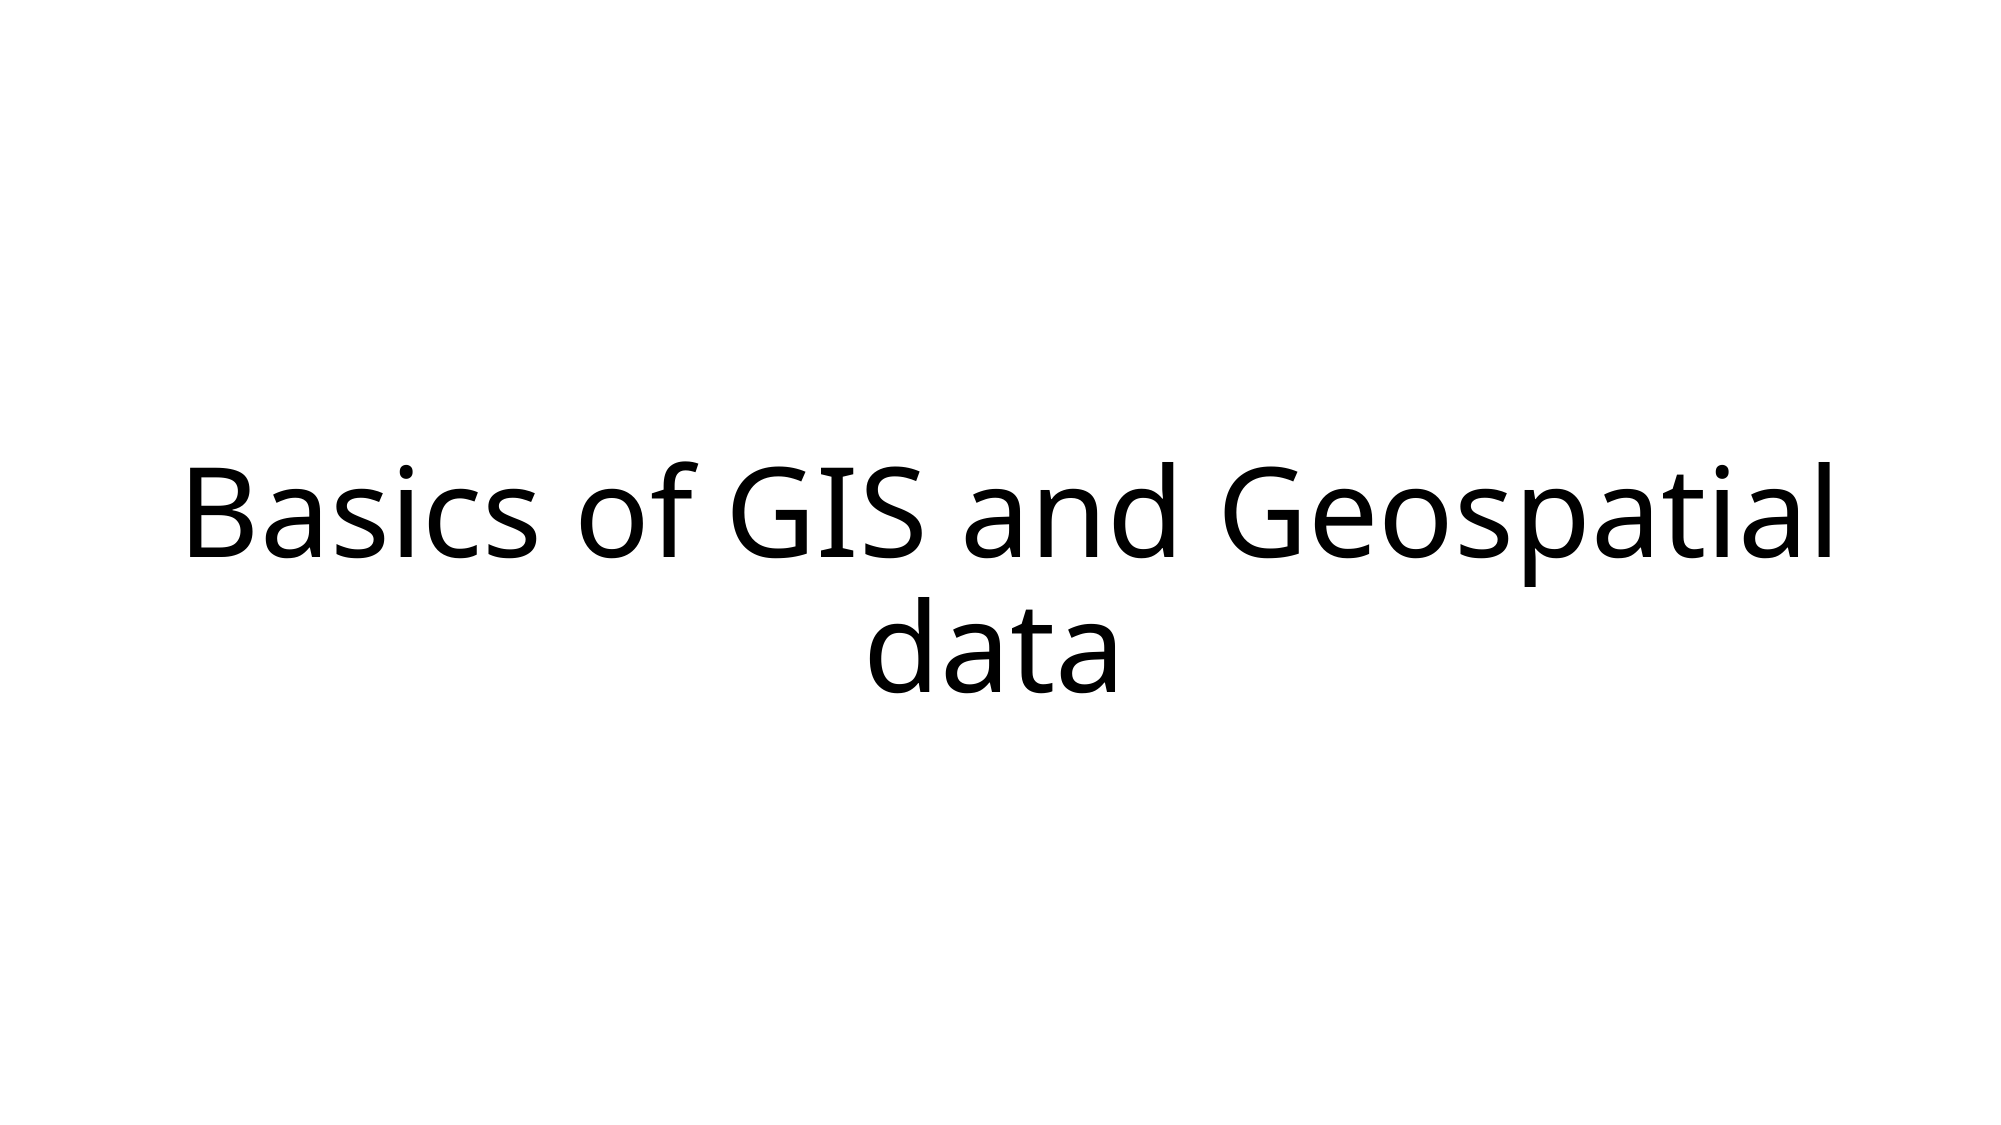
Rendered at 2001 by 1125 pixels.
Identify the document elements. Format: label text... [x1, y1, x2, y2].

title Basics of GIS and Geospatial data [148, 410, 1874, 758]
